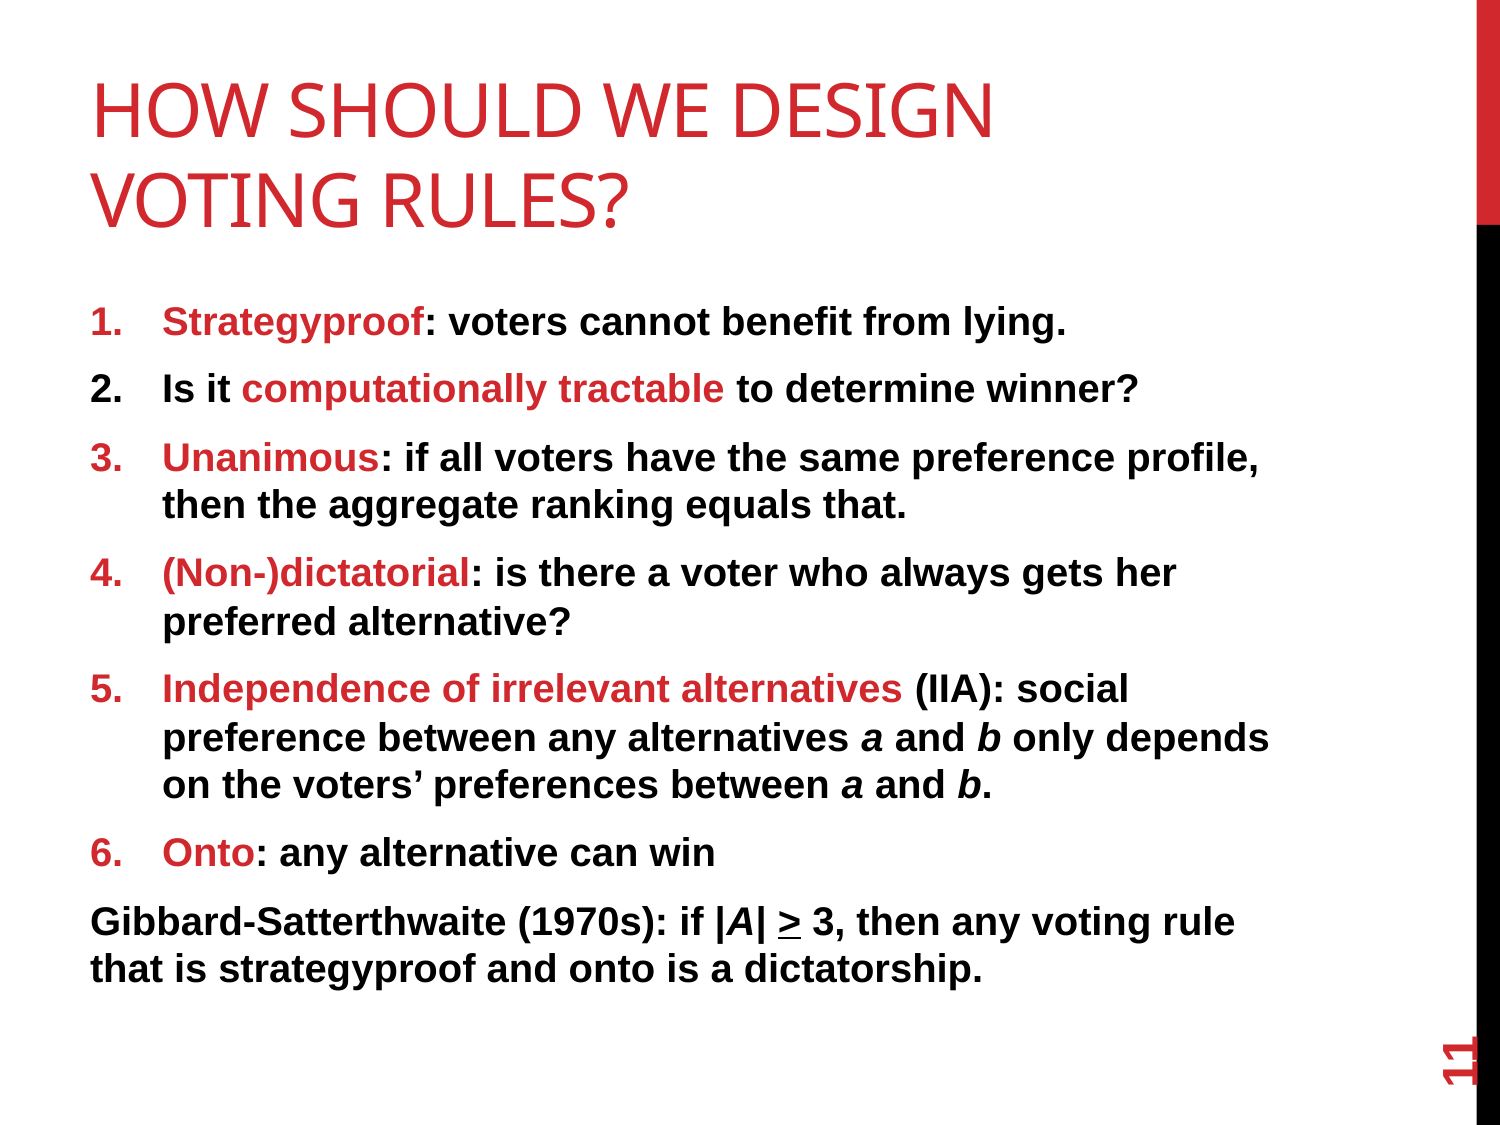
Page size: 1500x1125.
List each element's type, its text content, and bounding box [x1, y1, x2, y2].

slide_number 11 [1427, 887, 1488, 1104]
title How should we design voting rules? [75, 25, 1025, 250]
list Strategyproof: voters cannot benefit from lying. Is it computationally tractable to determine winner? Unanimous: if all voters have the same preference profile, then the aggregate ranking equals that. (Non-)dictatorial: is there a voter who always gets her preferred alternative? Independence of irrelevant alternatives (IIA): social preference between any alternatives a and b only depends on the voters’ preferences between a and b. Onto: any alternative can win Gibbard-Satterthwaite (1970s): if |A| > 3, then any voting rule that is strategyproof and onto is a dictatorship. [75, 287, 1325, 1005]
